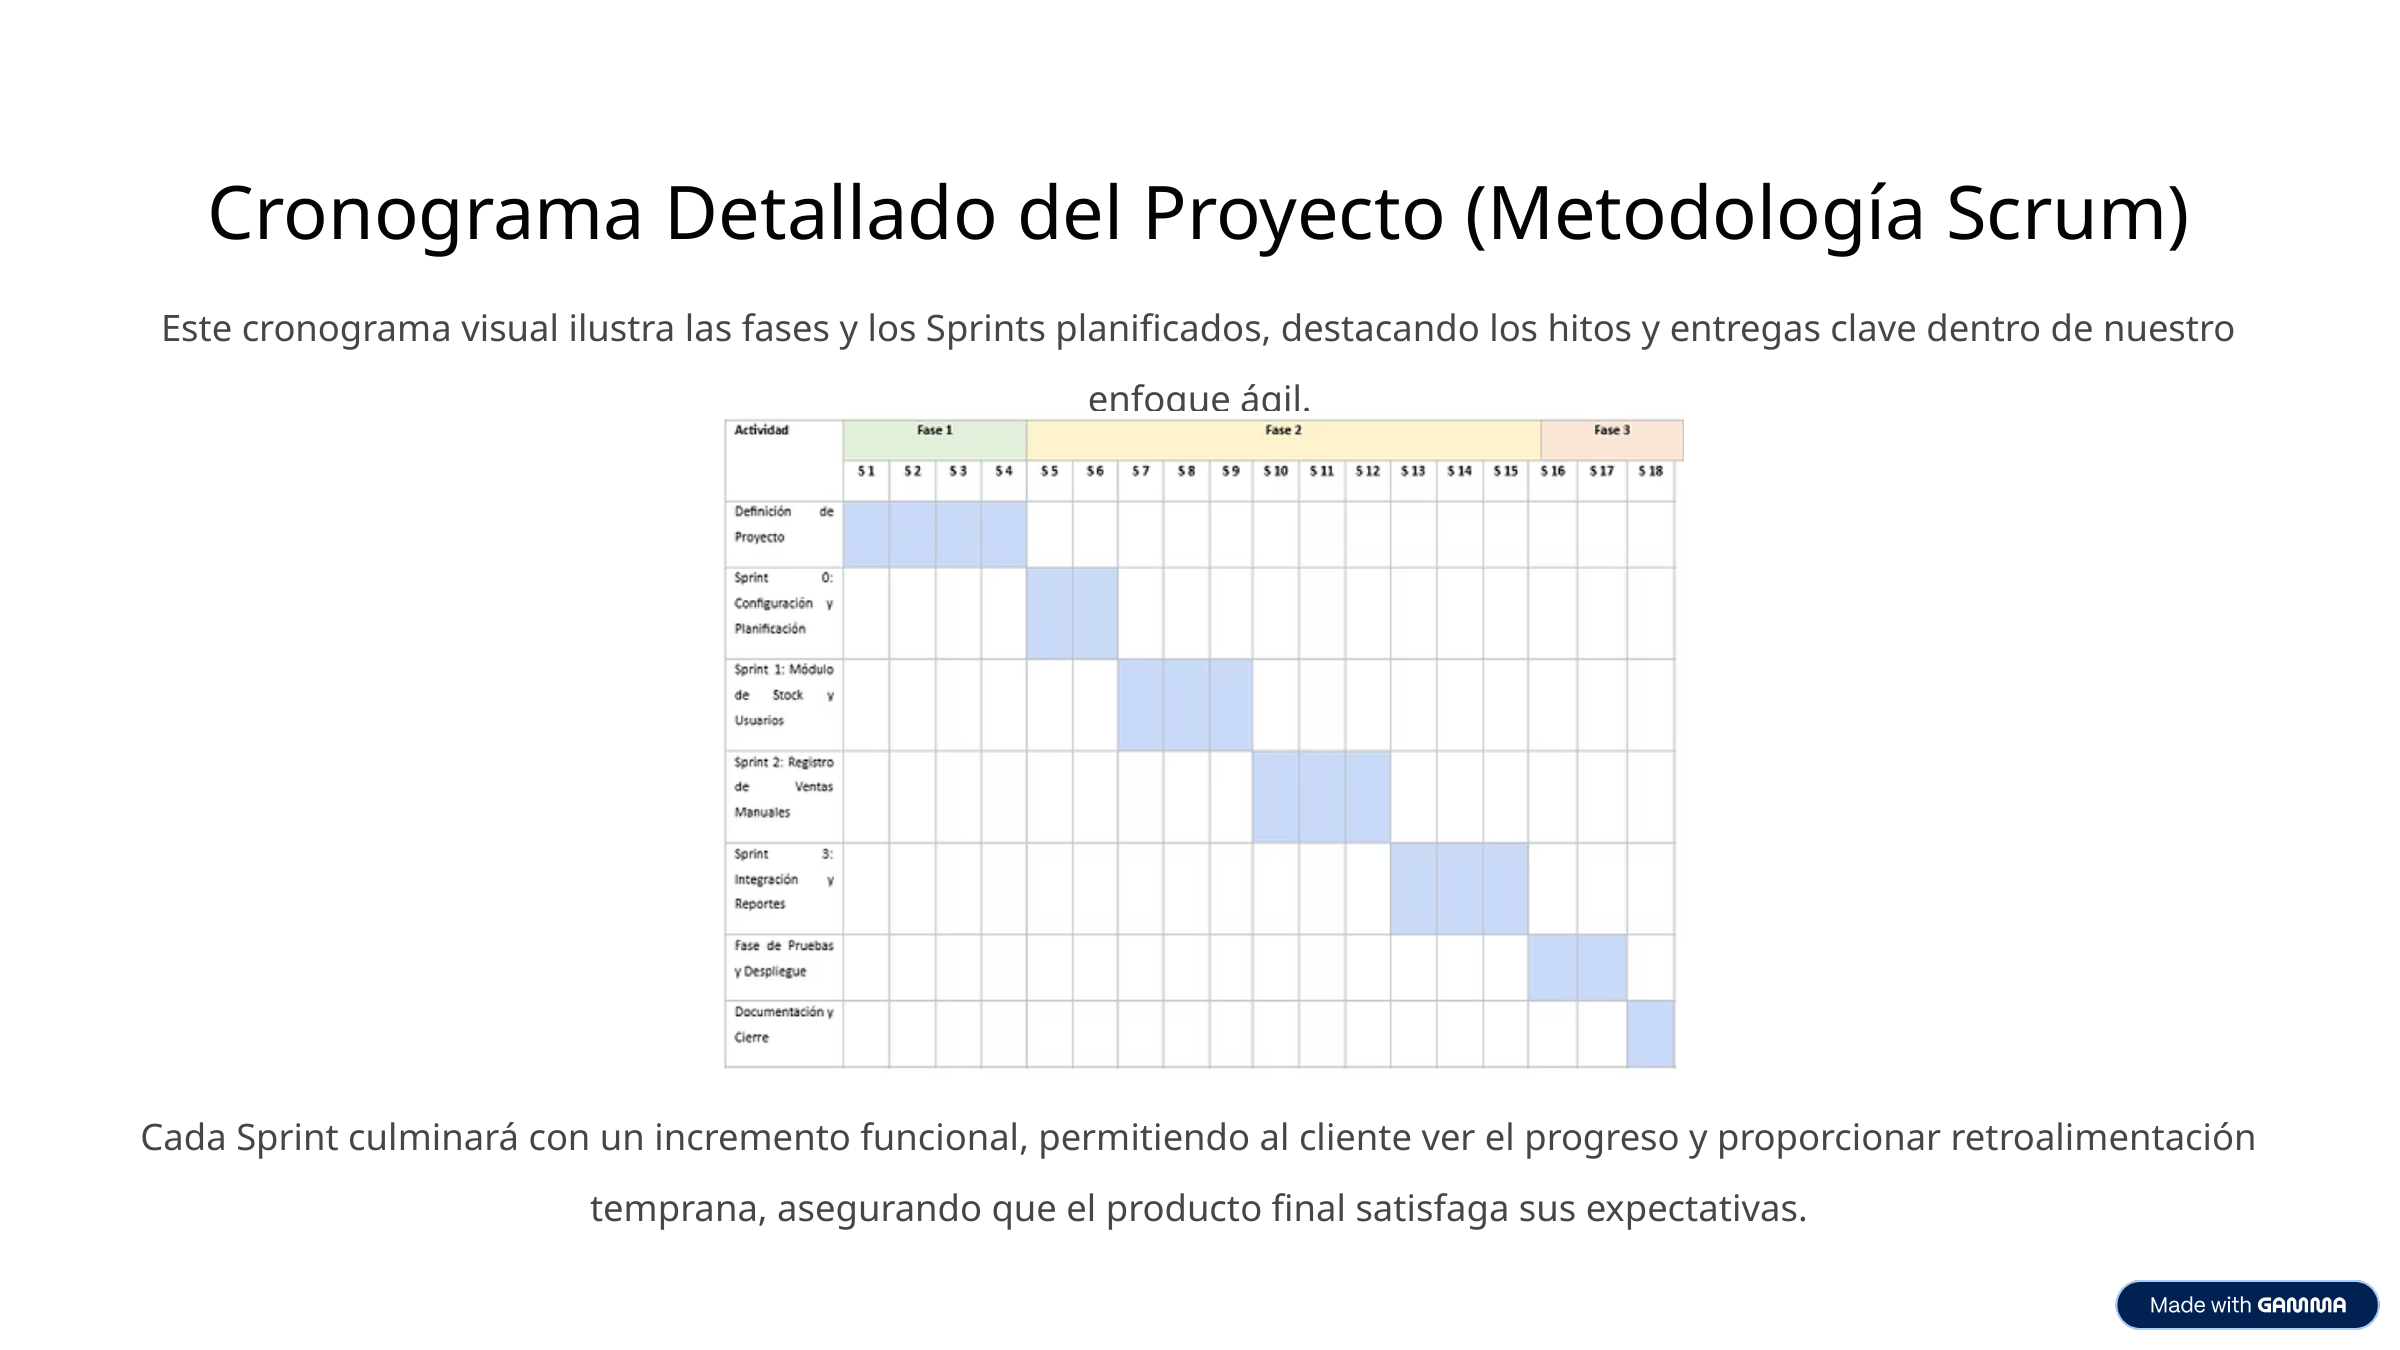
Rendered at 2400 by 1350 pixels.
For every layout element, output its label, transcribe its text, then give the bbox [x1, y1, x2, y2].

picture [2106, 1271, 2389, 1339]
text_box Cada Sprint culminará con un incremento funcional, permitiendo al cliente ver el progreso y proporcionar retroalimentación temprana, asegurando que el producto final satisfaga sus expectativas. [130, 1087, 2270, 1207]
text_box Este cronograma visual ilustra las fases y los Sprints planificados, destacando los hitos y entregas clave dentro de nuestro enfoque ágil. [130, 278, 2270, 398]
picture [715, 411, 1685, 1074]
text_box Cronograma Detallado del Proyecto (Metodología Scrum) [179, 143, 2221, 237]
